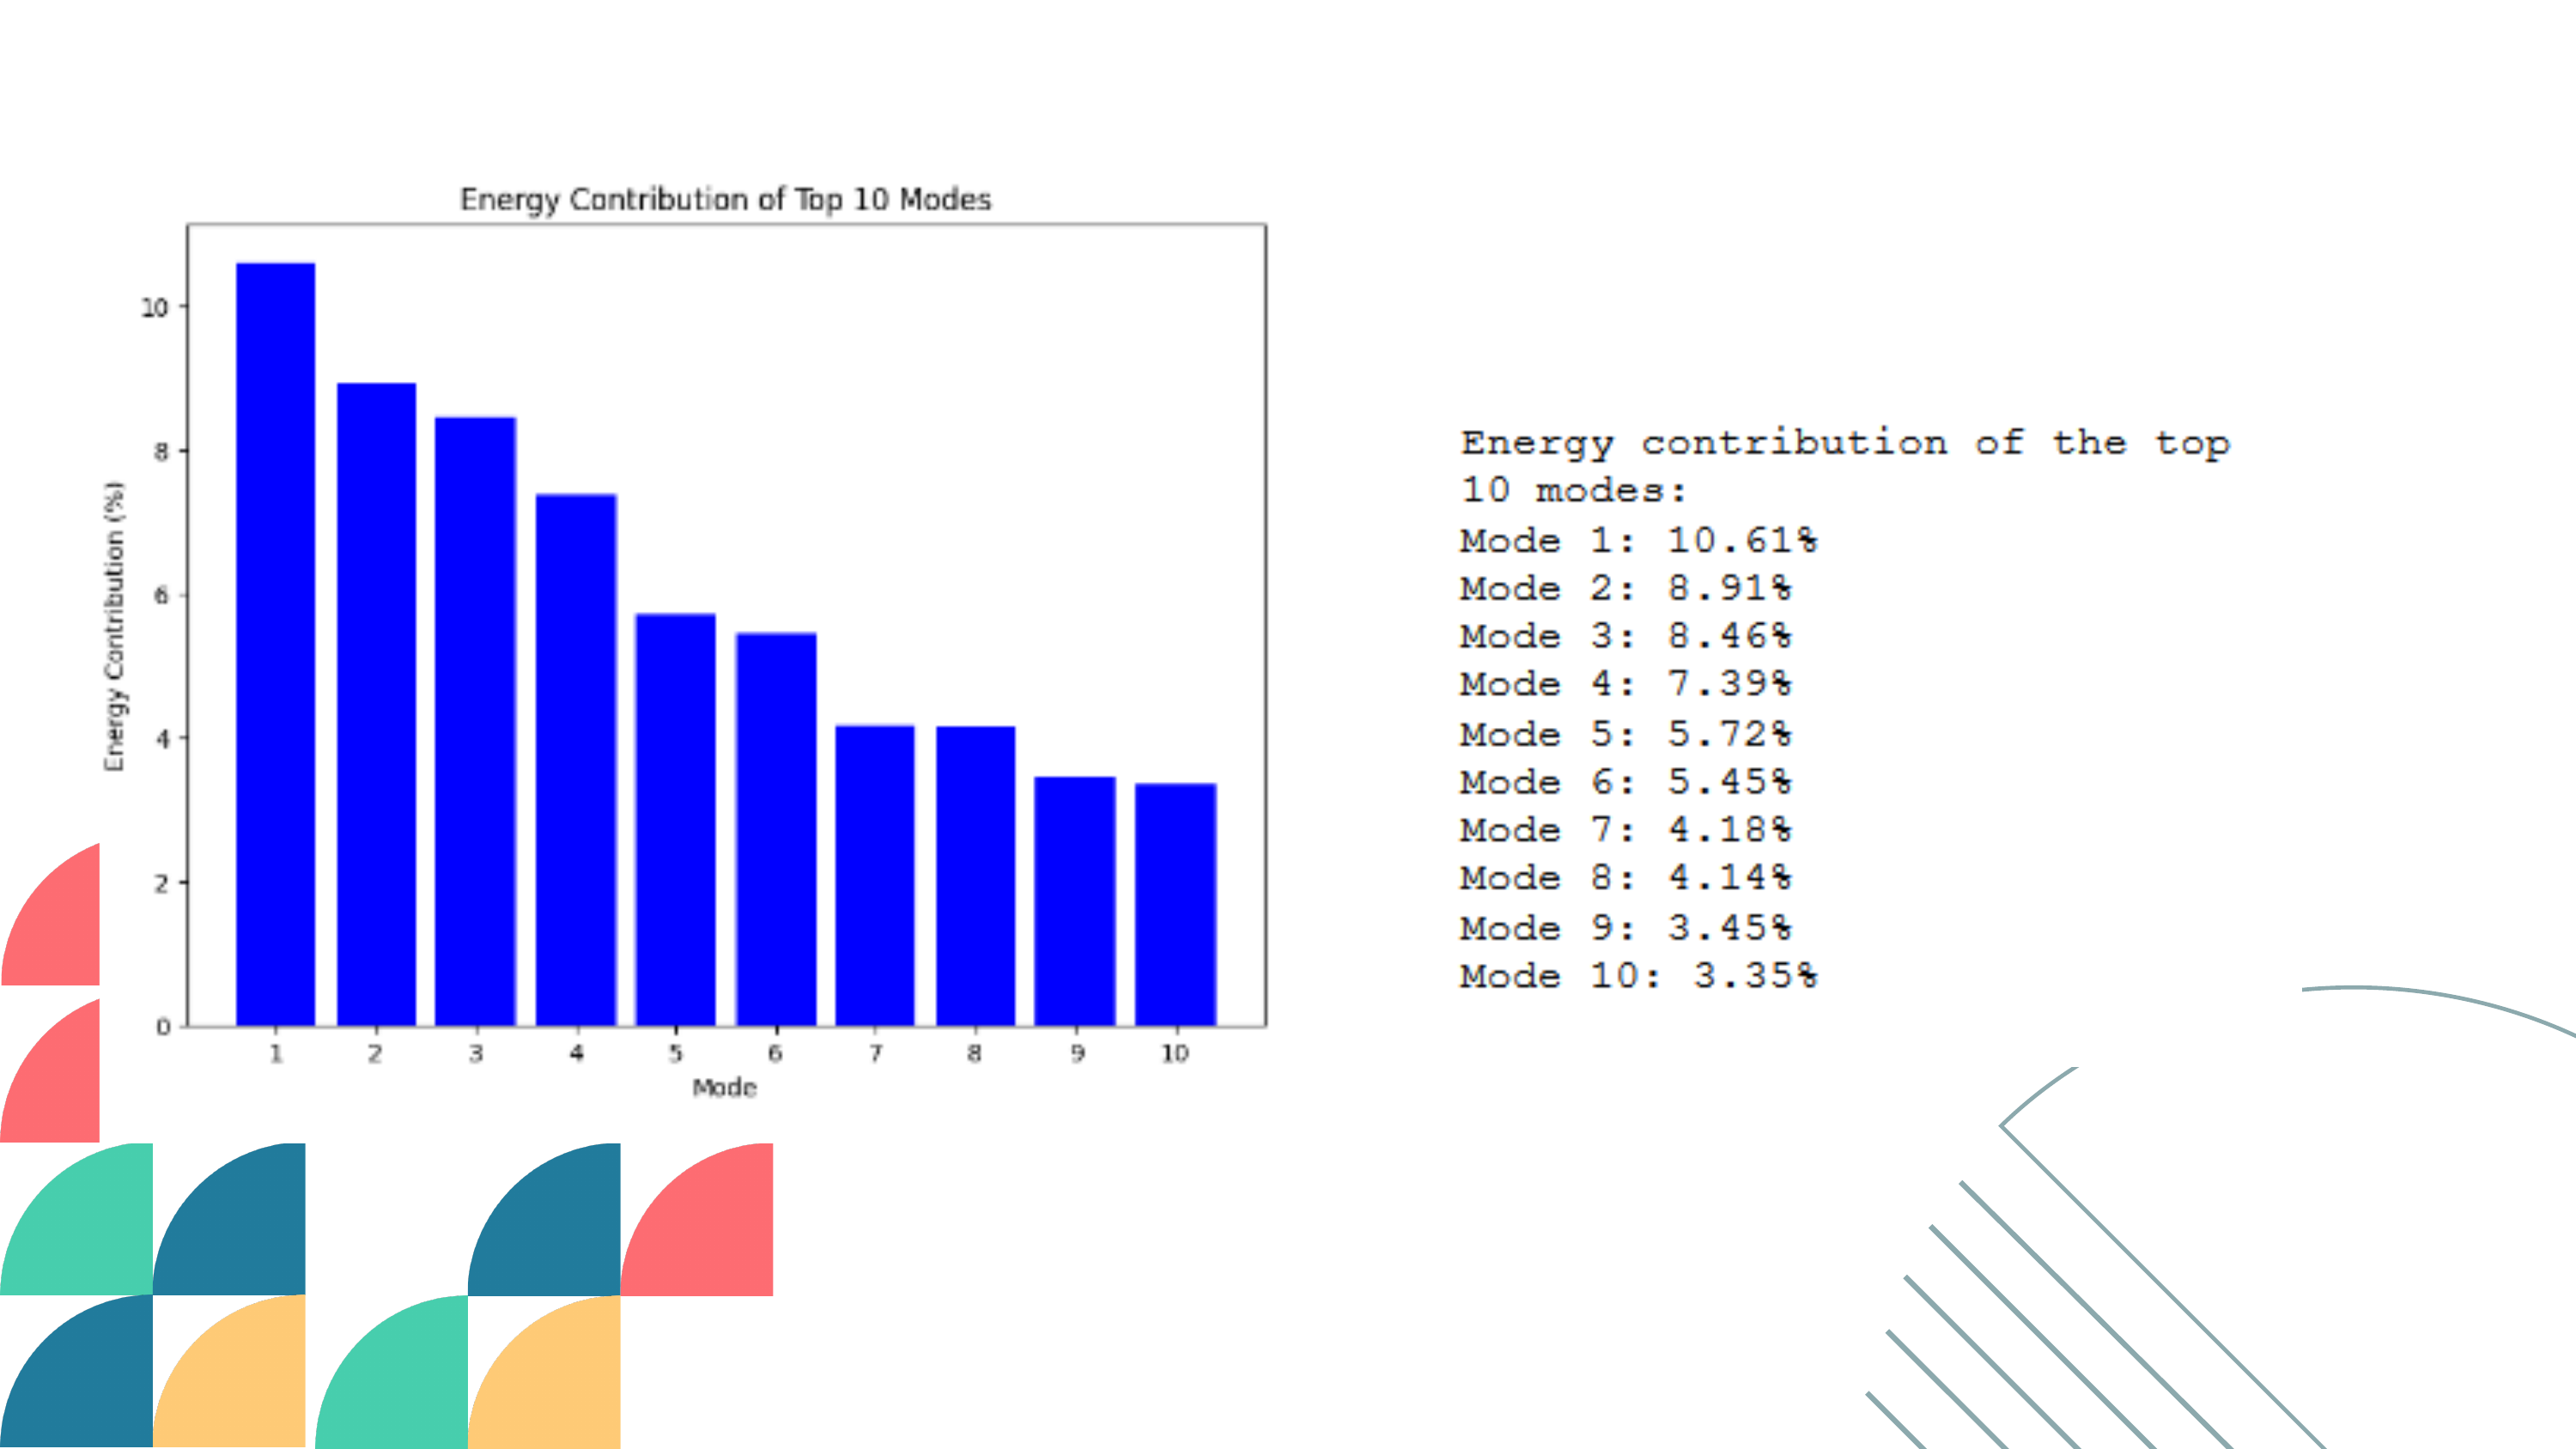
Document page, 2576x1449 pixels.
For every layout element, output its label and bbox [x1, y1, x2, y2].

text_box [315, 1295, 467, 1449]
text_box [1848, 770, 2576, 1449]
text_box [620, 1143, 774, 1296]
text_box [0, 1142, 152, 1294]
text_box [153, 1294, 306, 1447]
text_box [99, 85, 1351, 1143]
text_box [1, 833, 99, 985]
text_box [0, 1294, 153, 1447]
text_box [152, 1143, 306, 1294]
text_box [0, 989, 99, 1142]
text_box [467, 1295, 621, 1449]
text_box [1394, 345, 2302, 1067]
text_box [467, 1143, 620, 1295]
